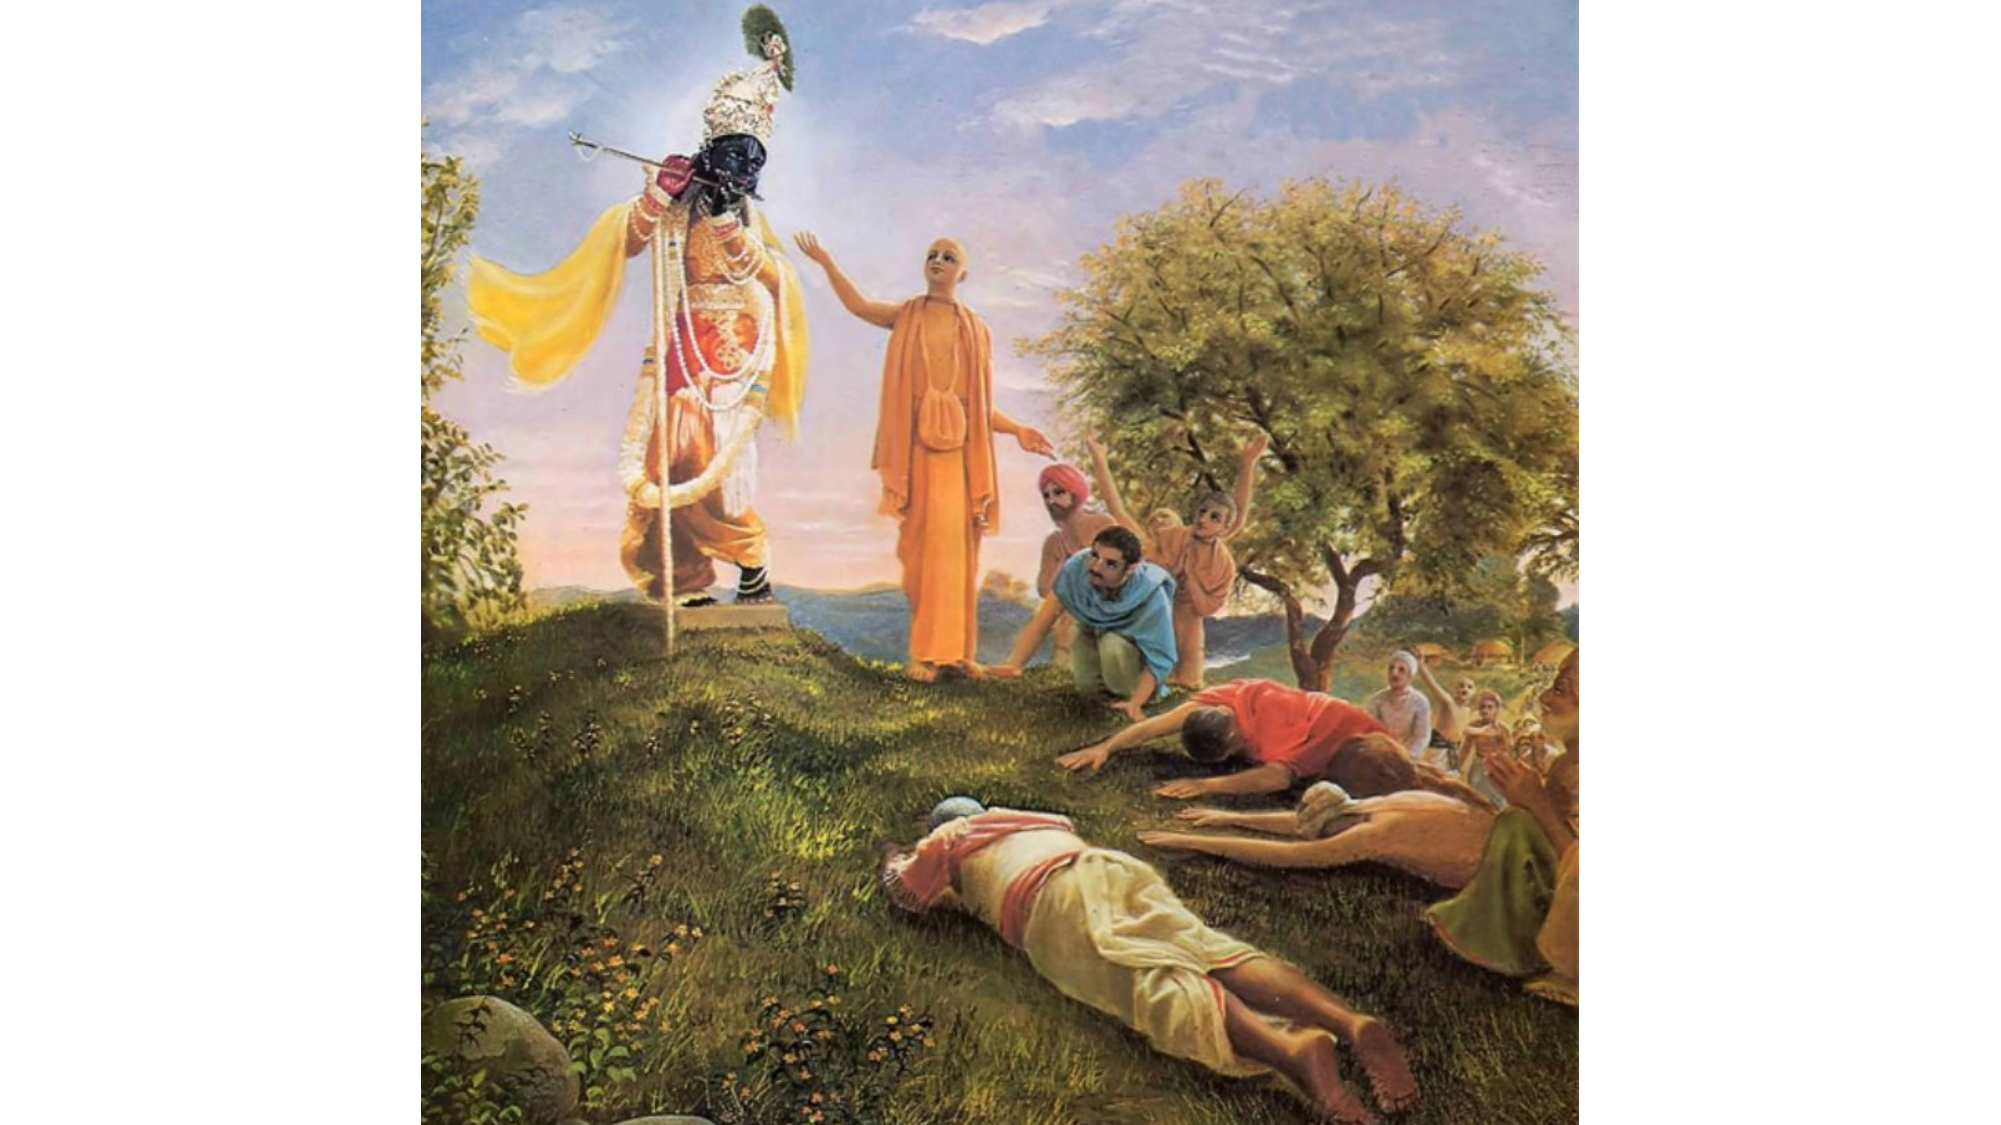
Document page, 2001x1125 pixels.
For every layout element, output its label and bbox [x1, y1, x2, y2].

picture [421, 0, 1579, 1125]
